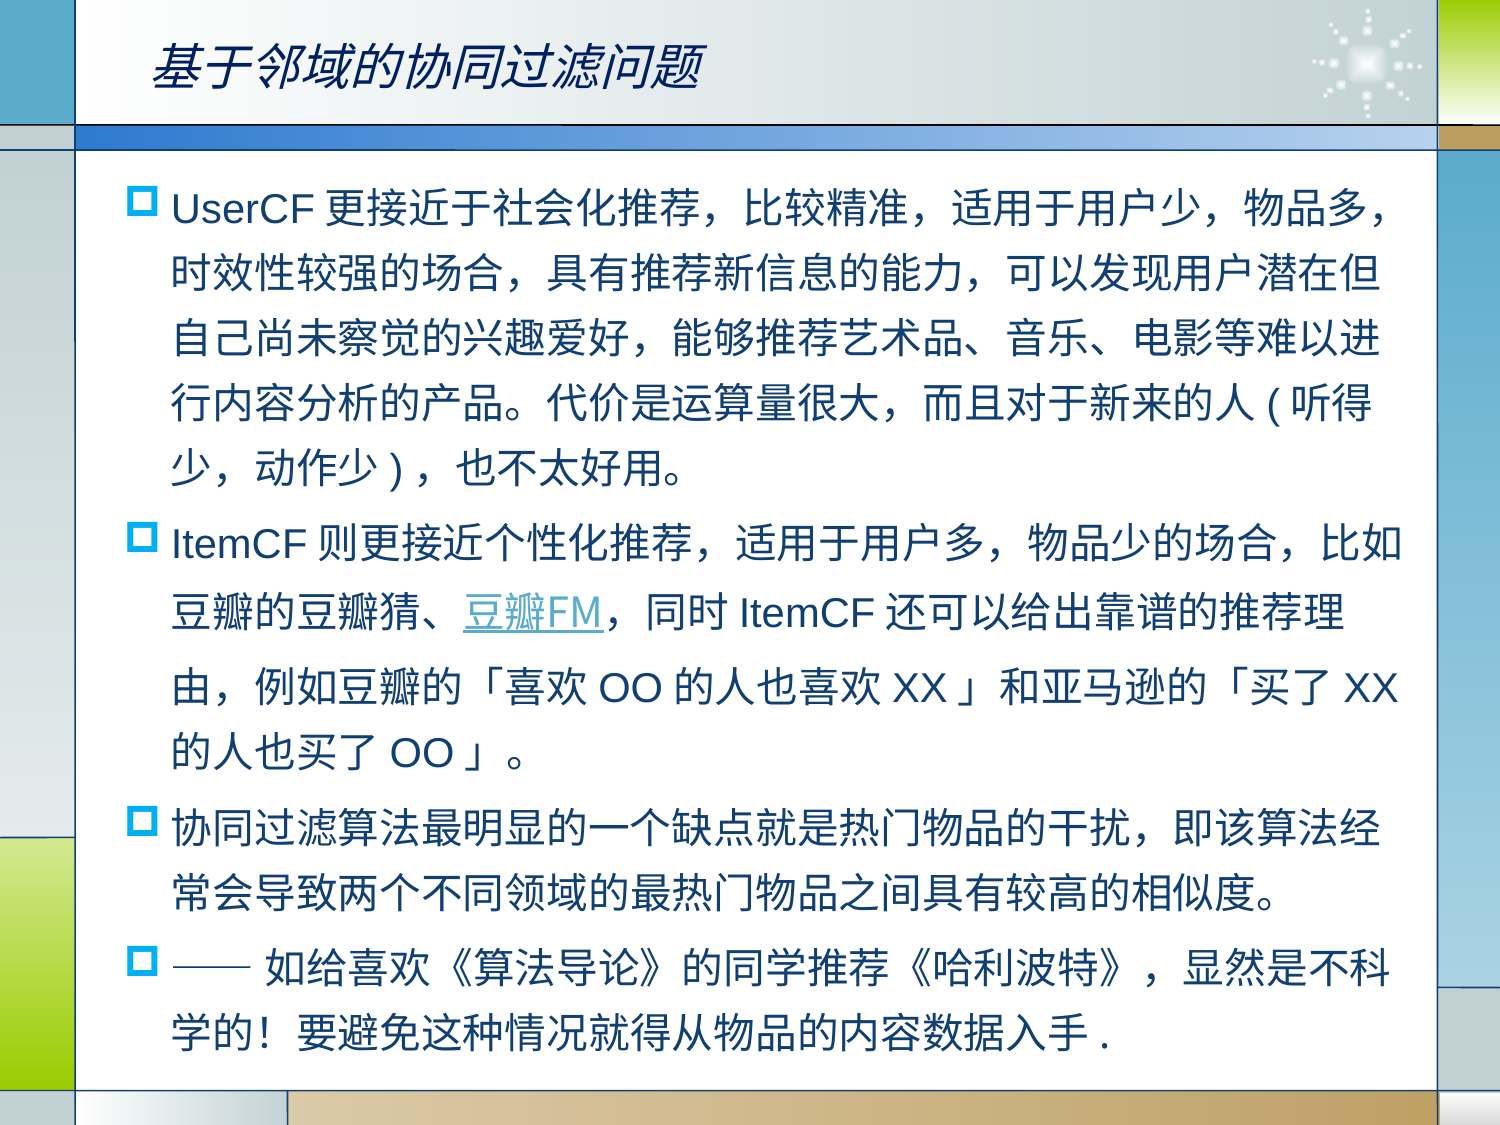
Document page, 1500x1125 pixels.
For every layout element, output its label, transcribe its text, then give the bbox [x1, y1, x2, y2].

text_box UserCF更接近于社会化推荐，比较精准，适用于用户少，物品多，时效性较强的场合，具有推荐新信息的能力，可以发现用户潜在但自己尚未察觉的兴趣爱好，能够推荐艺术品、音乐、电影等难以进行内容分析的产品。代价是运算量很大，而且对于新来的人(听得少，动作少)，也不太好用。 ItemCF则更接近个性化推荐，适用于用户多，物品少的场合，比如豆瓣的豆瓣猜、豆瓣FM，同时ItemCF还可以给出靠谱的推荐理由，例如豆瓣的「喜欢OO的人也喜欢XX」和亚马逊的「买了XX的人也买了OO」。 协同过滤算法最明显的一个缺点就是热门物品的干扰，即该算法经常会导致两个不同领域的最热门物品之间具有较高的相似度。 ——如给喜欢《算法导论》的同学推荐《哈利波特》，显然是不科学的！要避免这种情况就得从物品的内容数据入手. [117, 163, 1425, 1061]
text_box 基于邻域的协同过滤问题 [146, 32, 704, 100]
